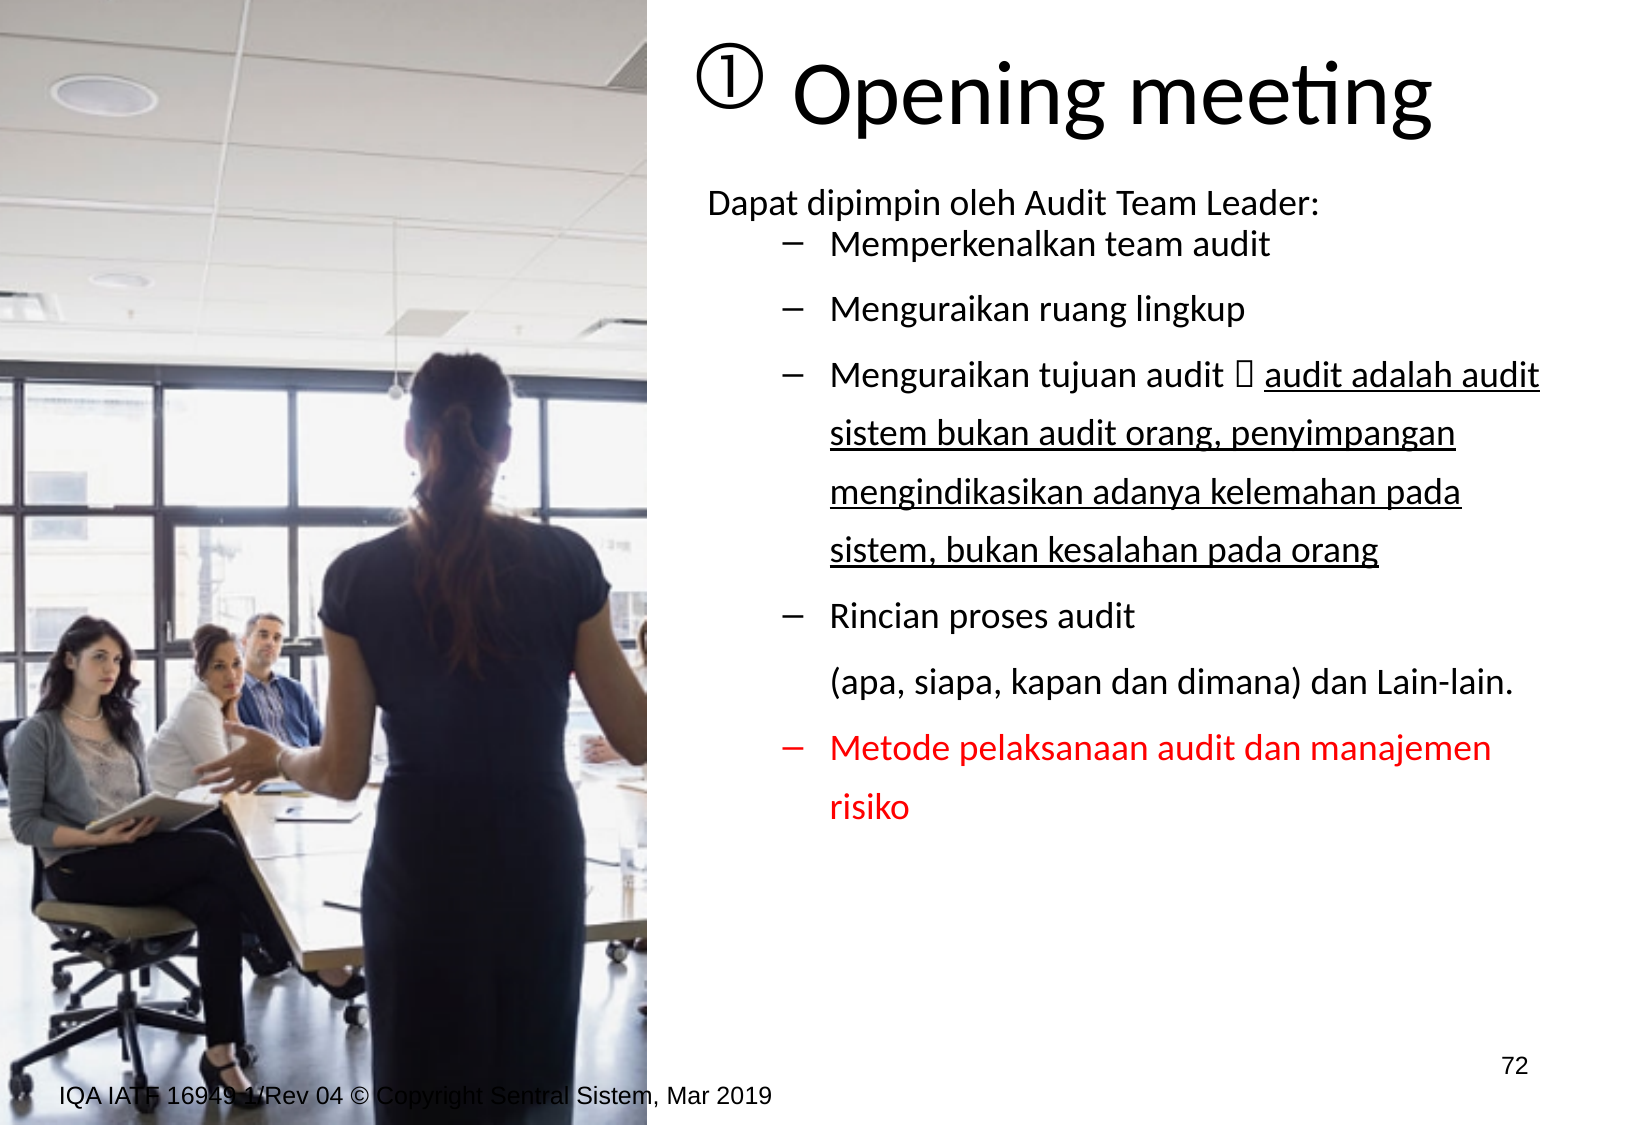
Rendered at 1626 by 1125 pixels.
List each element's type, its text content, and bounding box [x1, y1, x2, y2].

slide_number 72 [1164, 1042, 1544, 1103]
list Dapat dipimpin oleh Audit Team Leader: Memperkenalkan team audit Menguraikan ruang lingkup Menguraikan tujuan audit  audit adalah audit sistem bukan audit orang, penyimpangan mengindikasikan adanya kelemahan pada sistem, bukan kesalahan pada orang Rincian proses audit (apa, siapa, kapan dan dimana) dan Lain-lain. Metode pelaksanaan audit dan manajemen risiko [692, 175, 1557, 1095]
picture [0, 0, 647, 1125]
title Opening meeting [651, 42, 1573, 134]
footer IQA IATF 16949 1/Rev 04 © Copyright Sentral Sistem, Mar 2019 [651, 1072, 943, 1125]
